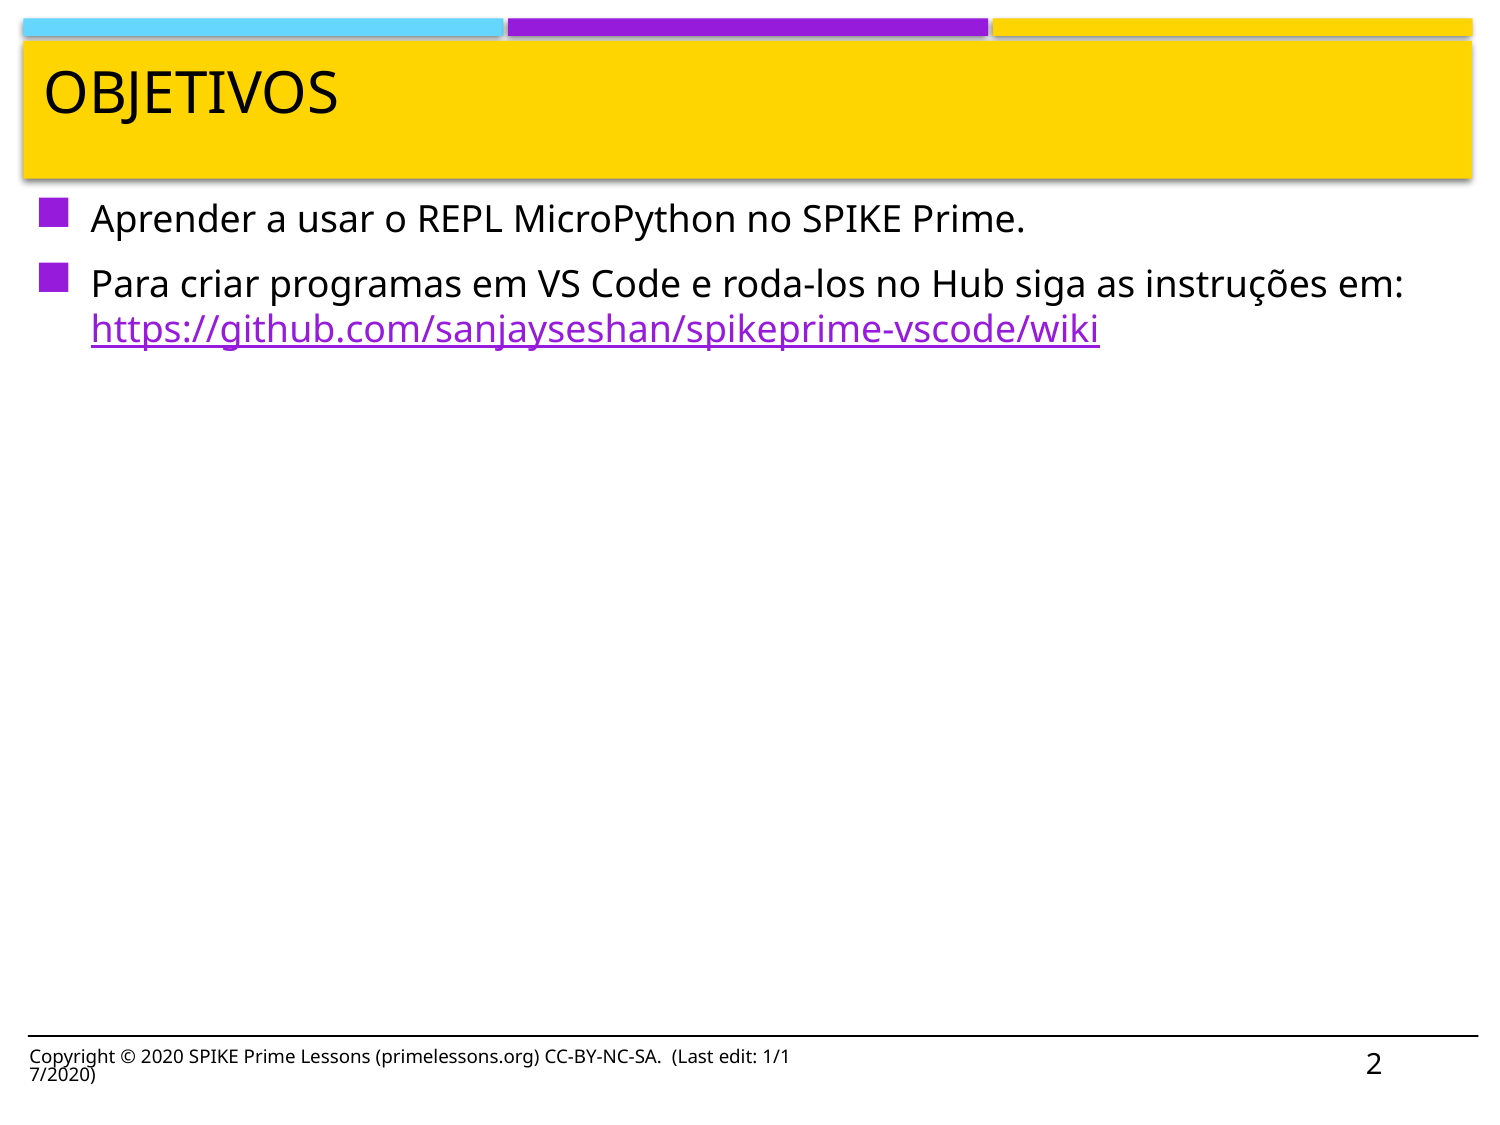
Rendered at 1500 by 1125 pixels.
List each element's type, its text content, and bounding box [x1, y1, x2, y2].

footer Copyright © 2020 SPIKE Prime Lessons (primelessons.org) CC-BY-NC-SA. (Last edit: 1/17/2020) [14, 1036, 814, 1097]
title Objetivos [28, 48, 1464, 172]
list Aprender a usar o REPL MicroPython no SPIKE Prime. Para criar programas em VS Code e roda-los no Hub siga as instruções em: https://github.com/sanjayseshan/spikeprime-vscode/wiki [25, 187, 1475, 583]
slide_number 2 [1351, 1037, 1478, 1098]
